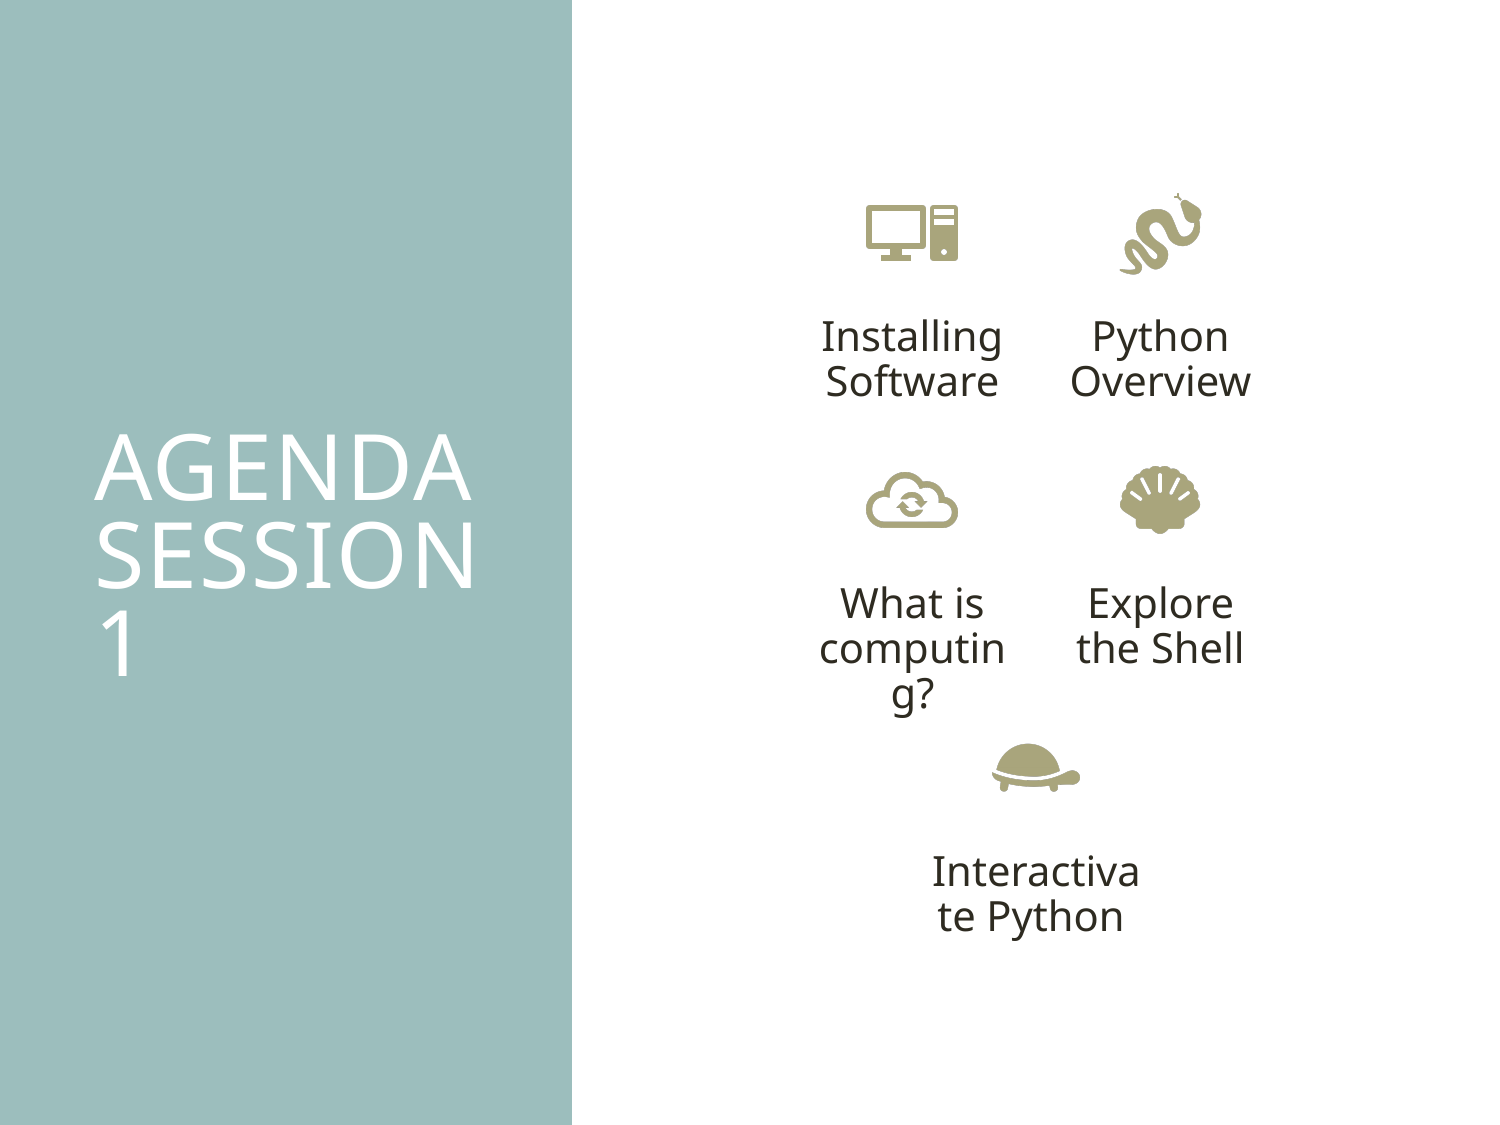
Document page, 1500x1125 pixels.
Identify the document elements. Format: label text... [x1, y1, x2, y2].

title Agenda session 1 [79, 105, 500, 1020]
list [689, 156, 1384, 964]
text_box [0, 0, 573, 1125]
